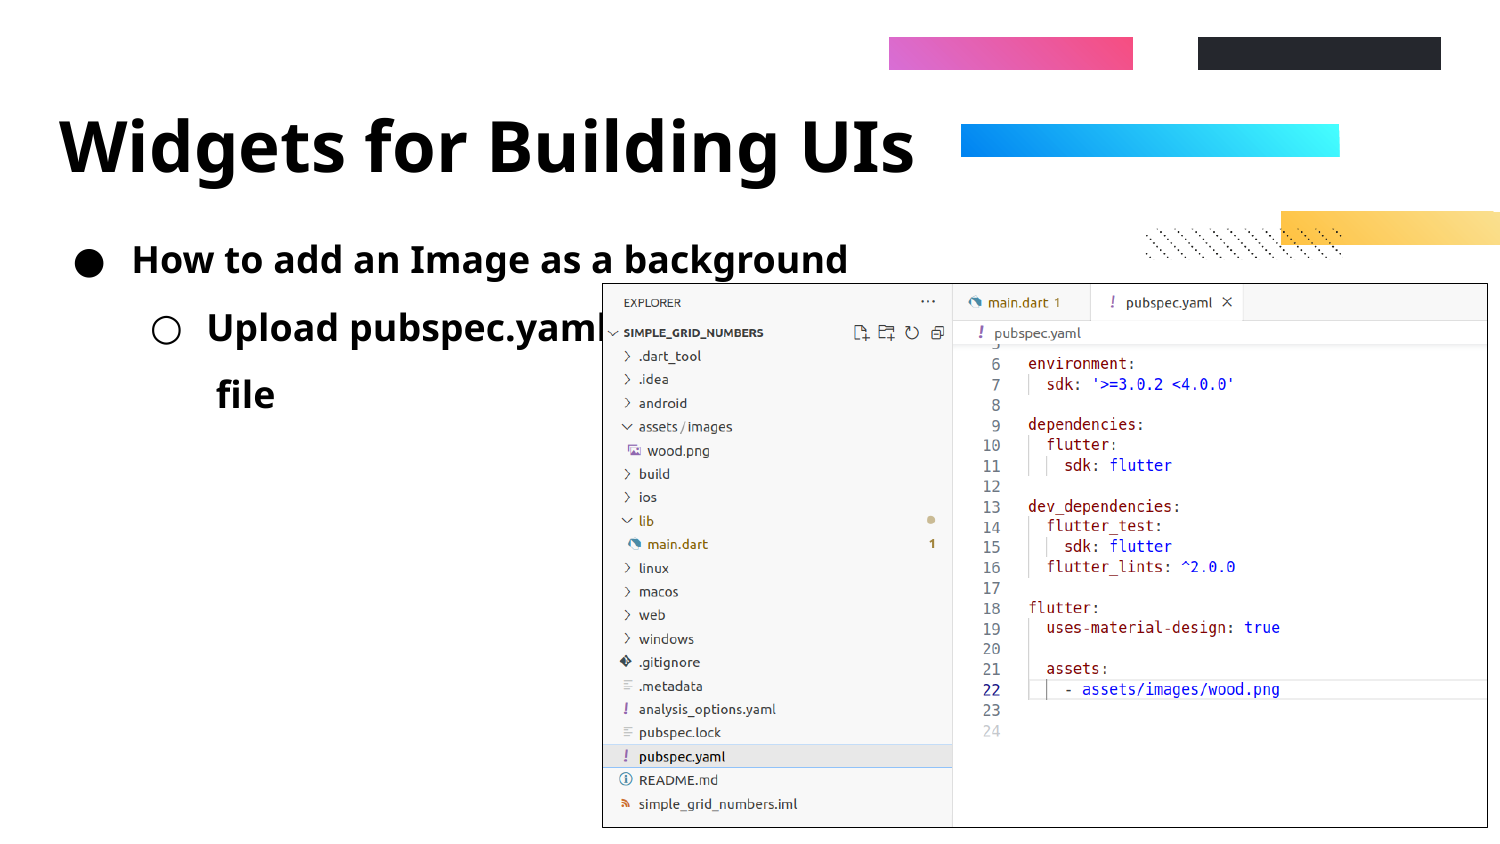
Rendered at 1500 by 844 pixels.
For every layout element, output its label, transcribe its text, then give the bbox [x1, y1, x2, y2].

title Widgets for Building UIs [17, 37, 959, 251]
slide_number ‹#› [1403, 779, 1494, 844]
subtitle How to add an Image as a background Upload pubspec.yaml file [41, 198, 1478, 284]
picture [603, 283, 1488, 828]
